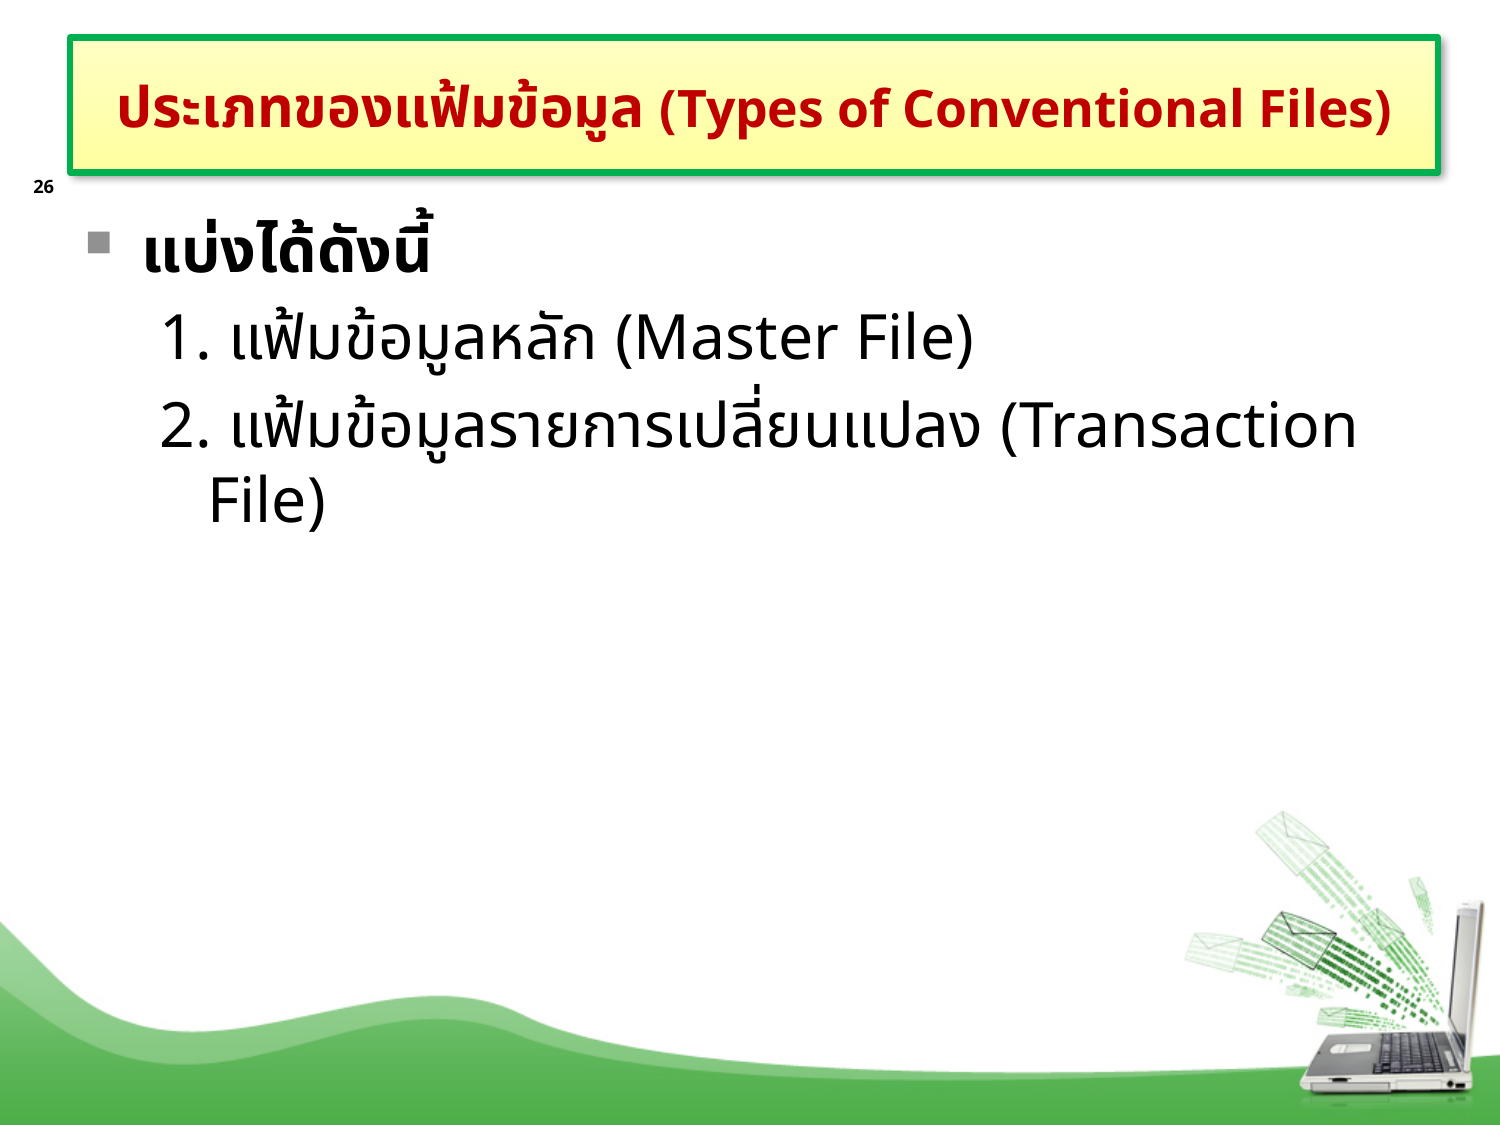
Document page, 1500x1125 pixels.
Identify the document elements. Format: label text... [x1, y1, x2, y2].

picture [0, 0, 1500, 1125]
list แบ่งได้ดังนี้ 1. แฟ้มข้อมูลหลัก (Master File) 2. แฟ้มข้อมูลรายการเปลี่ยนแปลง (Transaction File) [70, 202, 1438, 965]
slide_number 26 [0, 168, 88, 209]
title ประเภทของแฟ้มข้อมูล (Types of Conventional Files) [67, 34, 1441, 176]
